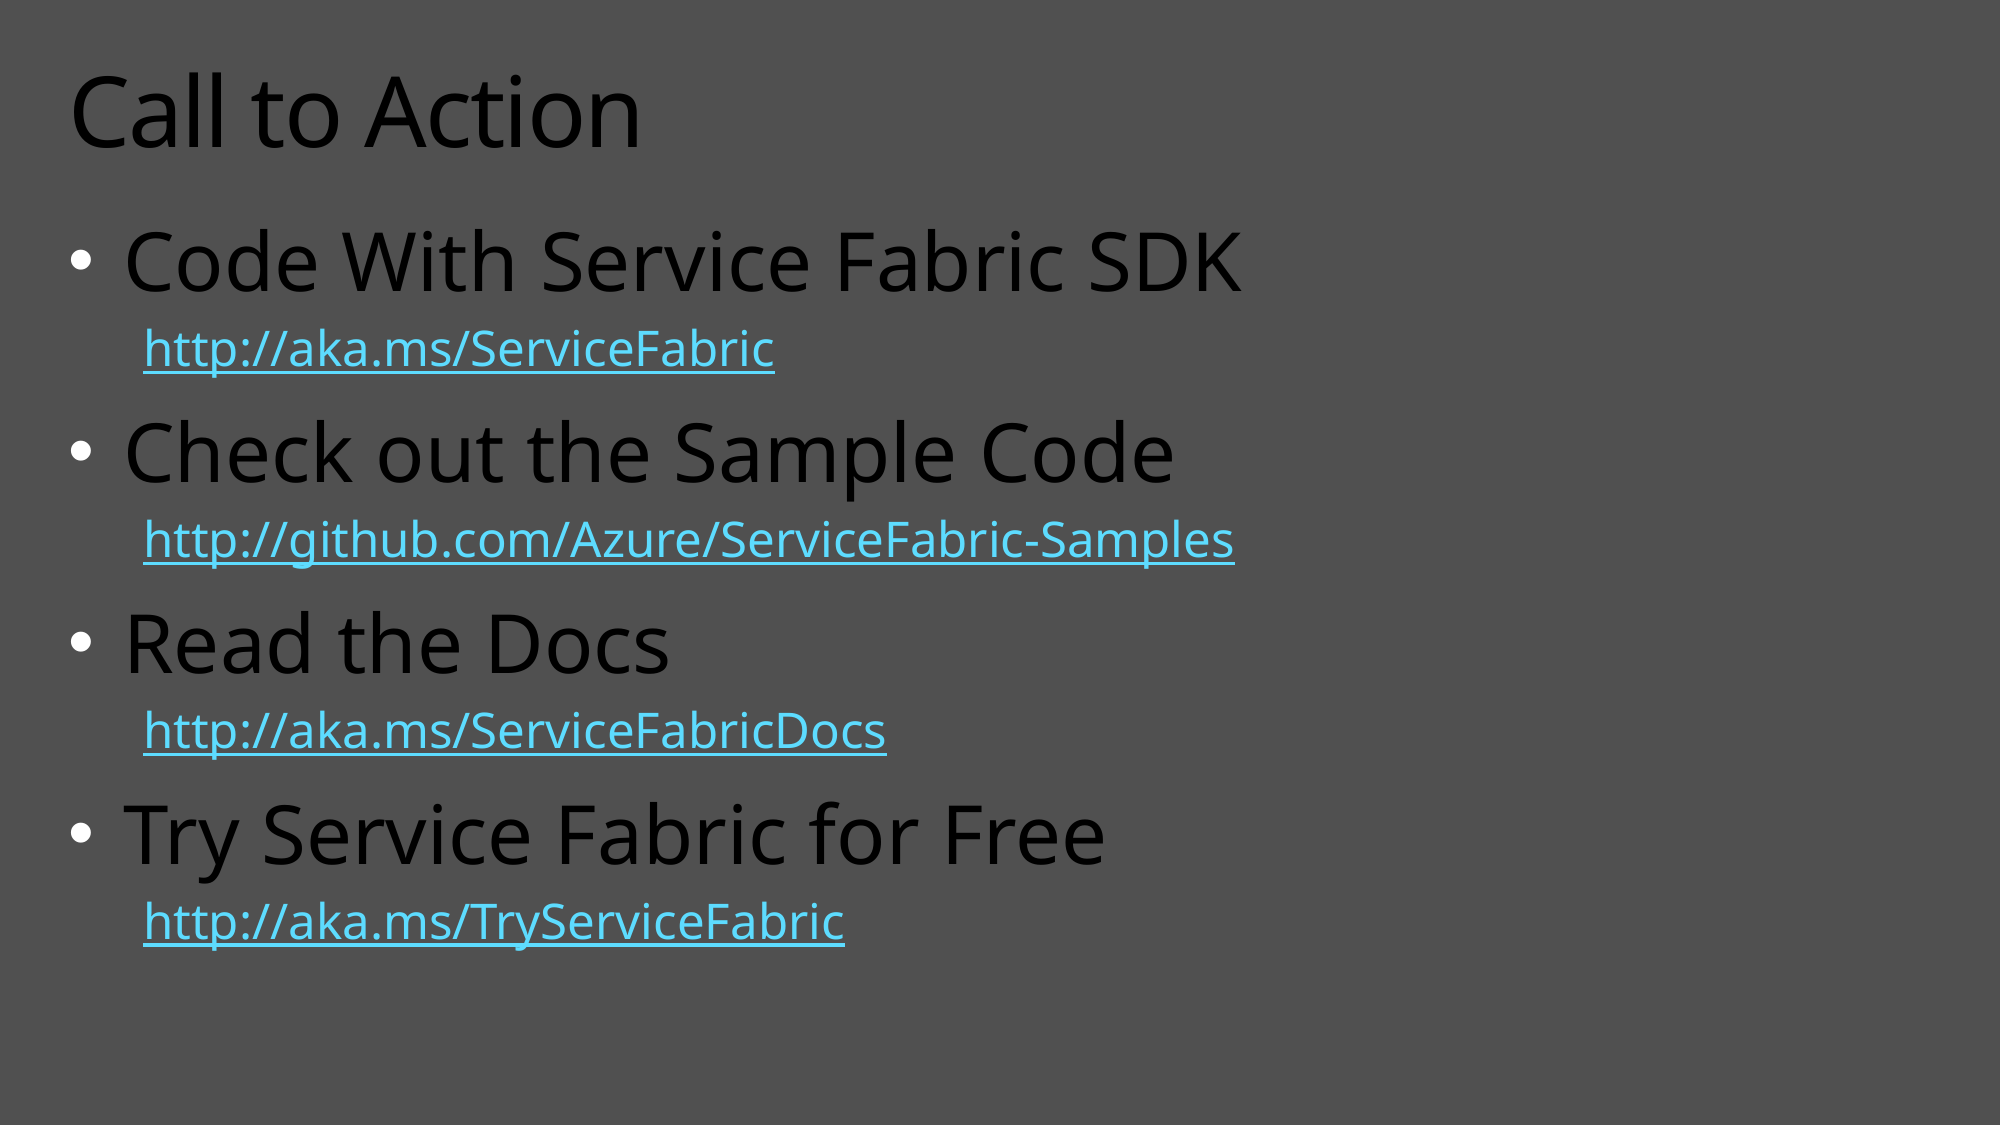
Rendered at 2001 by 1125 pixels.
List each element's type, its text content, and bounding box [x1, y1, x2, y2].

list Code With Service Fabric SDK http://aka.ms/ServiceFabric Check out the Sample Code http://github.com/Azure/ServiceFabric-Samples Read the Docs http://aka.ms/ServiceFabricDocs Try Service Fabric for Free http://aka.ms/TryServiceFabric [44, 196, 1956, 1038]
title Call to Action [44, 47, 1957, 196]
